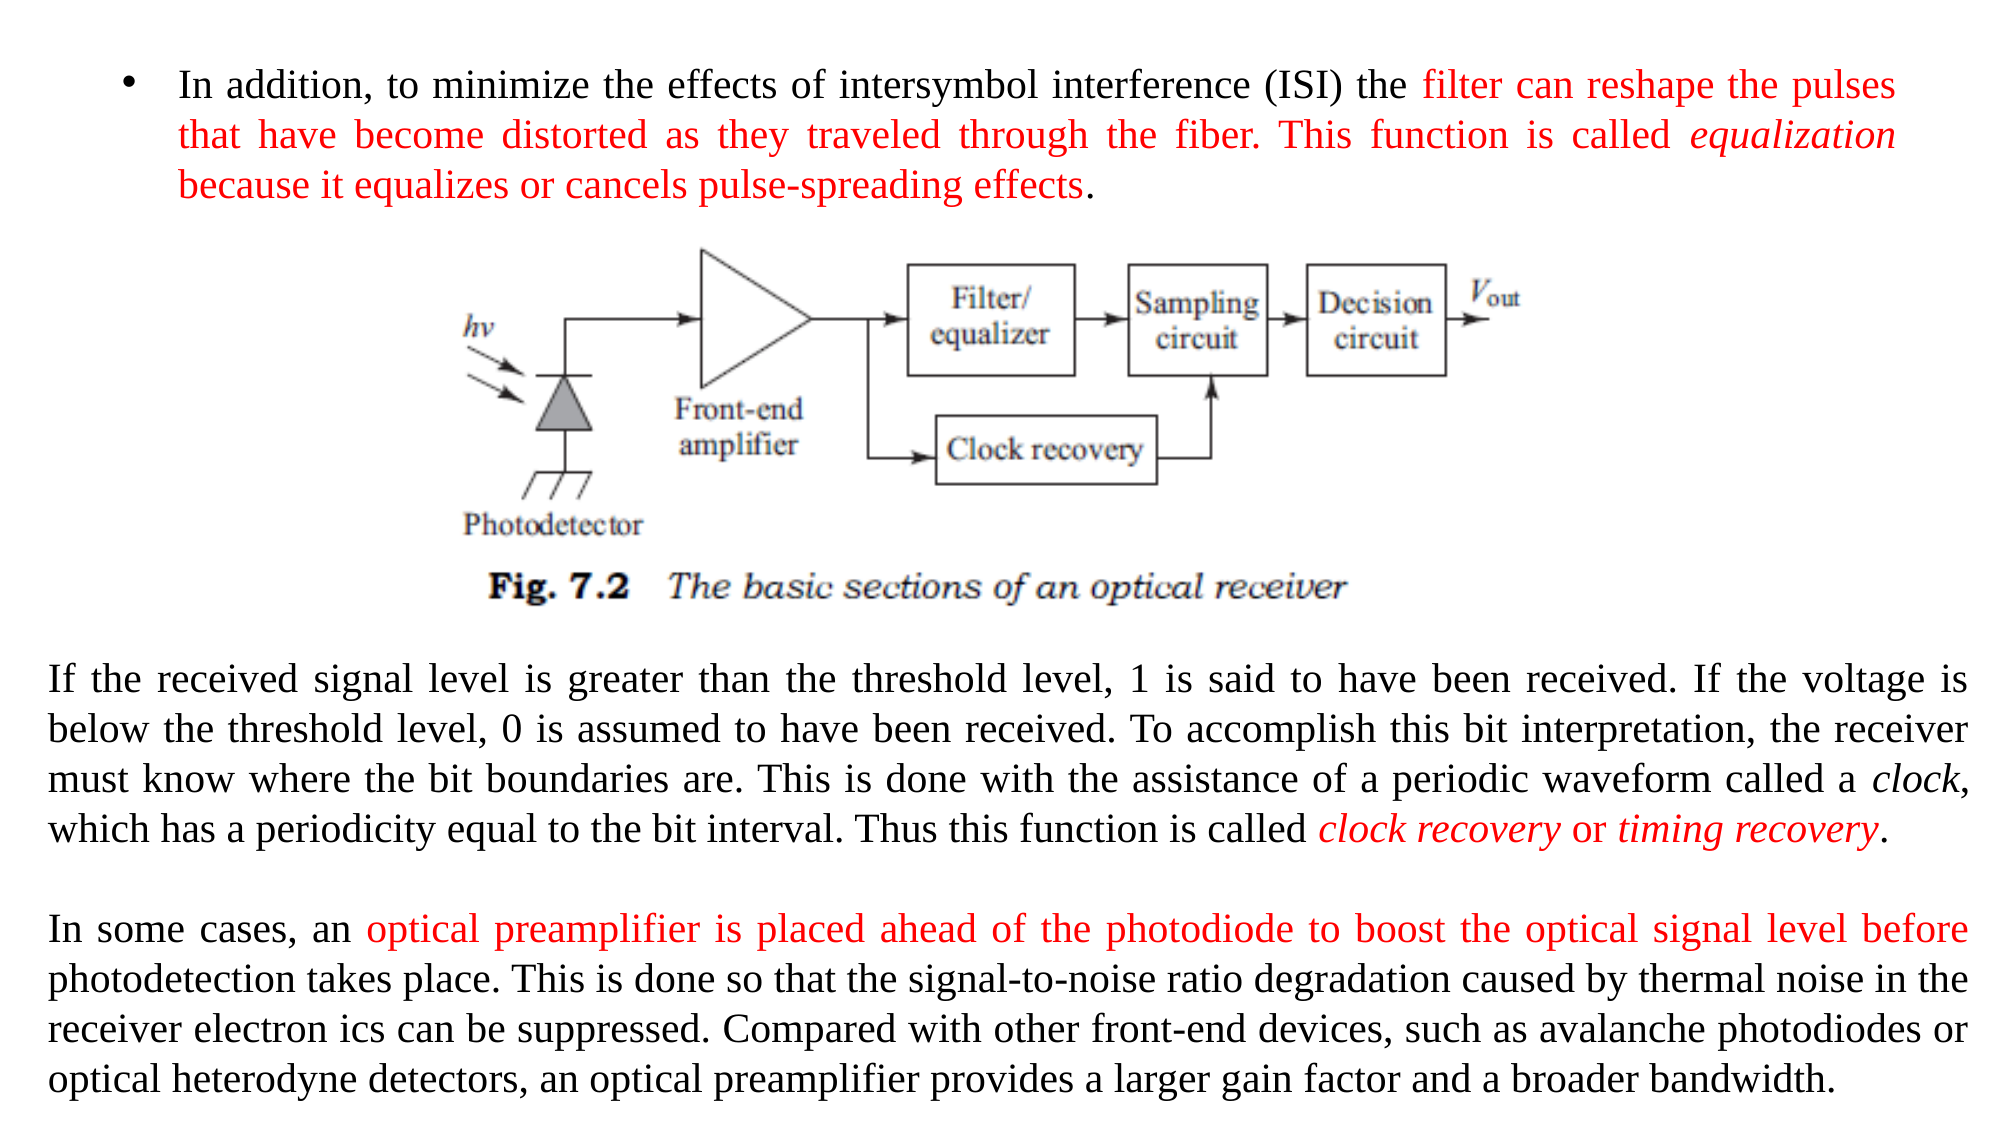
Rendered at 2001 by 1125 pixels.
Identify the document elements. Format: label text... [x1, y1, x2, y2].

text_box In addition, to minimize the effects of intersymbol interference (ISI) the filter can reshape the pulses that have become distorted as they traveled through the fiber. This function is called equalization because it equalizes or cancels pulse-spreading effects. [107, 49, 1912, 214]
text_box If the received signal level is greater than the threshold level, 1 is said to have been received. If the voltage is below the threshold level, 0 is assumed to have been received. To accomplish this bit interpretation, the receiver must know where the bit boundaries are. This is done with the assistance of a periodic waveform called a clock, which has a periodicity equal to the bit interval. Thus this function is called clock recovery or timing recovery. In some cases, an optical preamplifier is placed ahead of the photodiode to boost the optical signal level before photodetection takes place. This is done so that the signal-to-noise ratio degradation caused by thermal noise in the receiver electron ics can be suppressed. Compared with other front-end devices, such as avalanche photodiodes or optical heterodyne detectors, an optical preamplifier provides a larger gain factor and a broader bandwidth. [33, 643, 1986, 1109]
picture [365, 236, 1551, 644]
